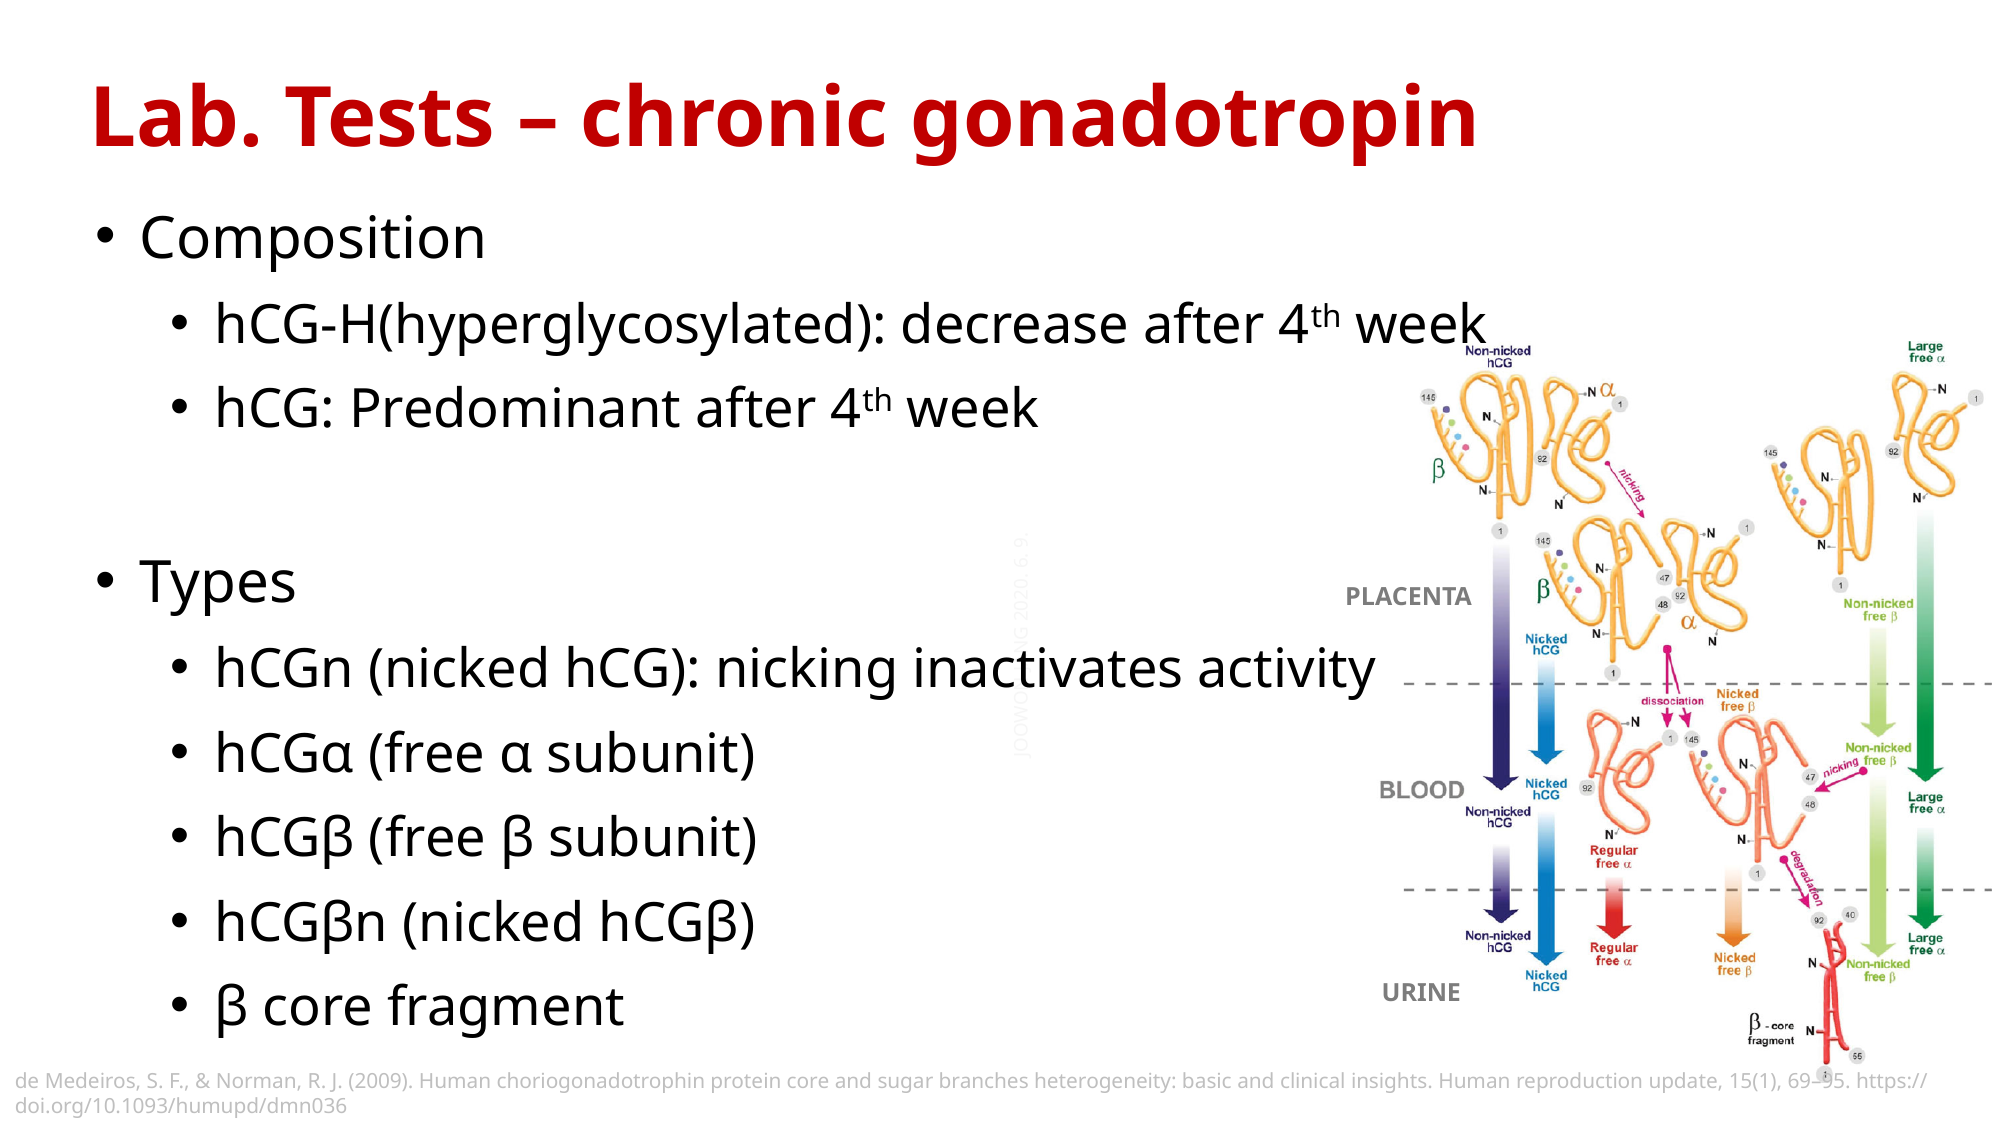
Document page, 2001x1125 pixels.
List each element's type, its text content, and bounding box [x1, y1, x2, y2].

text_box de Medeiros, S. F., & Norman, R. J. (2009). Human choriogonadotrophin protein core and sugar branches heterogeneity: basic and clinical insights. Human reproduction update, 15(1), 69–95. https://doi.org/10.1093/humupd/dmn036 [0, 1064, 2000, 1125]
text_box Composition hCG-H(hyperglycosylated): decrease after 4th week hCG: Predominant after 4th week Types hCGn (nicked hCG): nicking inactivates activity hCGα (free α subunit) hCGβ (free β subunit) hCGβn (nicked hCGβ) β core fragment [80, 171, 1933, 1044]
picture [1366, 337, 1999, 1088]
text_box Lab. Tests – chronic gonadotropin [0, 55, 2000, 170]
text_box PLACENTA [1330, 572, 1366, 618]
